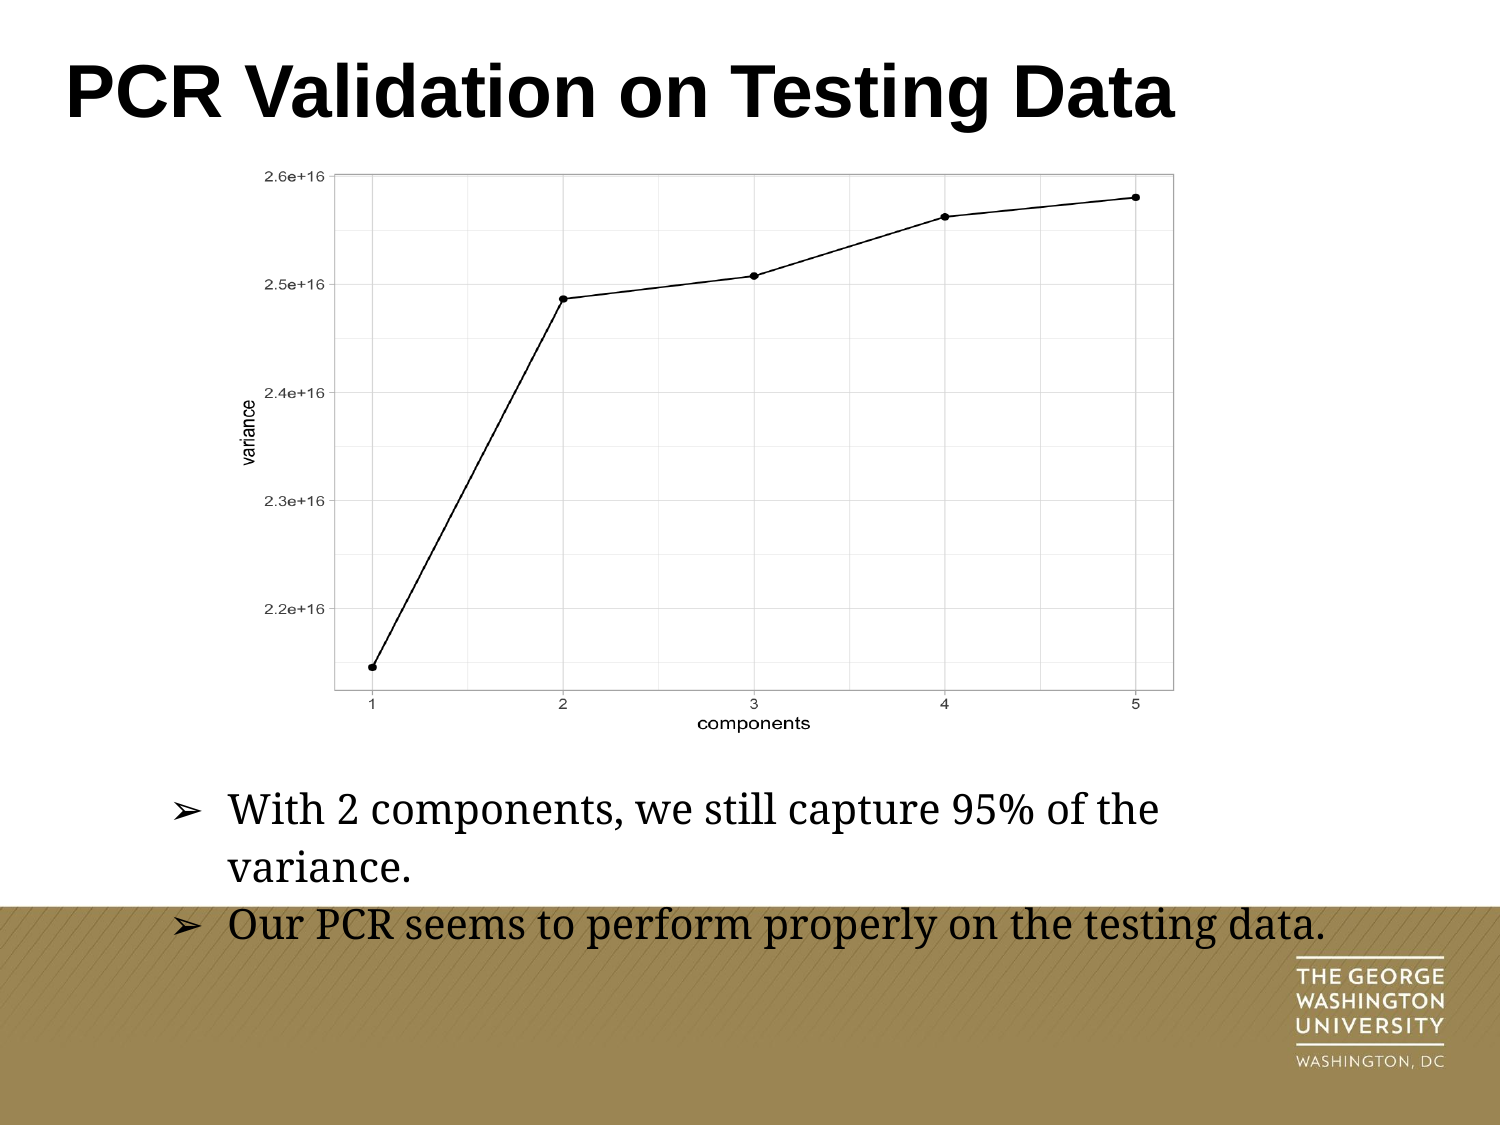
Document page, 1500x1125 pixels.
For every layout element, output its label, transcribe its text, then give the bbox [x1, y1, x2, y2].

title PCR Validation on Testing Data [50, 35, 1323, 154]
picture [0, 0, 1500, 1125]
list With 2 components, we still capture 95% of the variance. Our PCR seems to perform properly on the testing data. [137, 767, 1363, 920]
